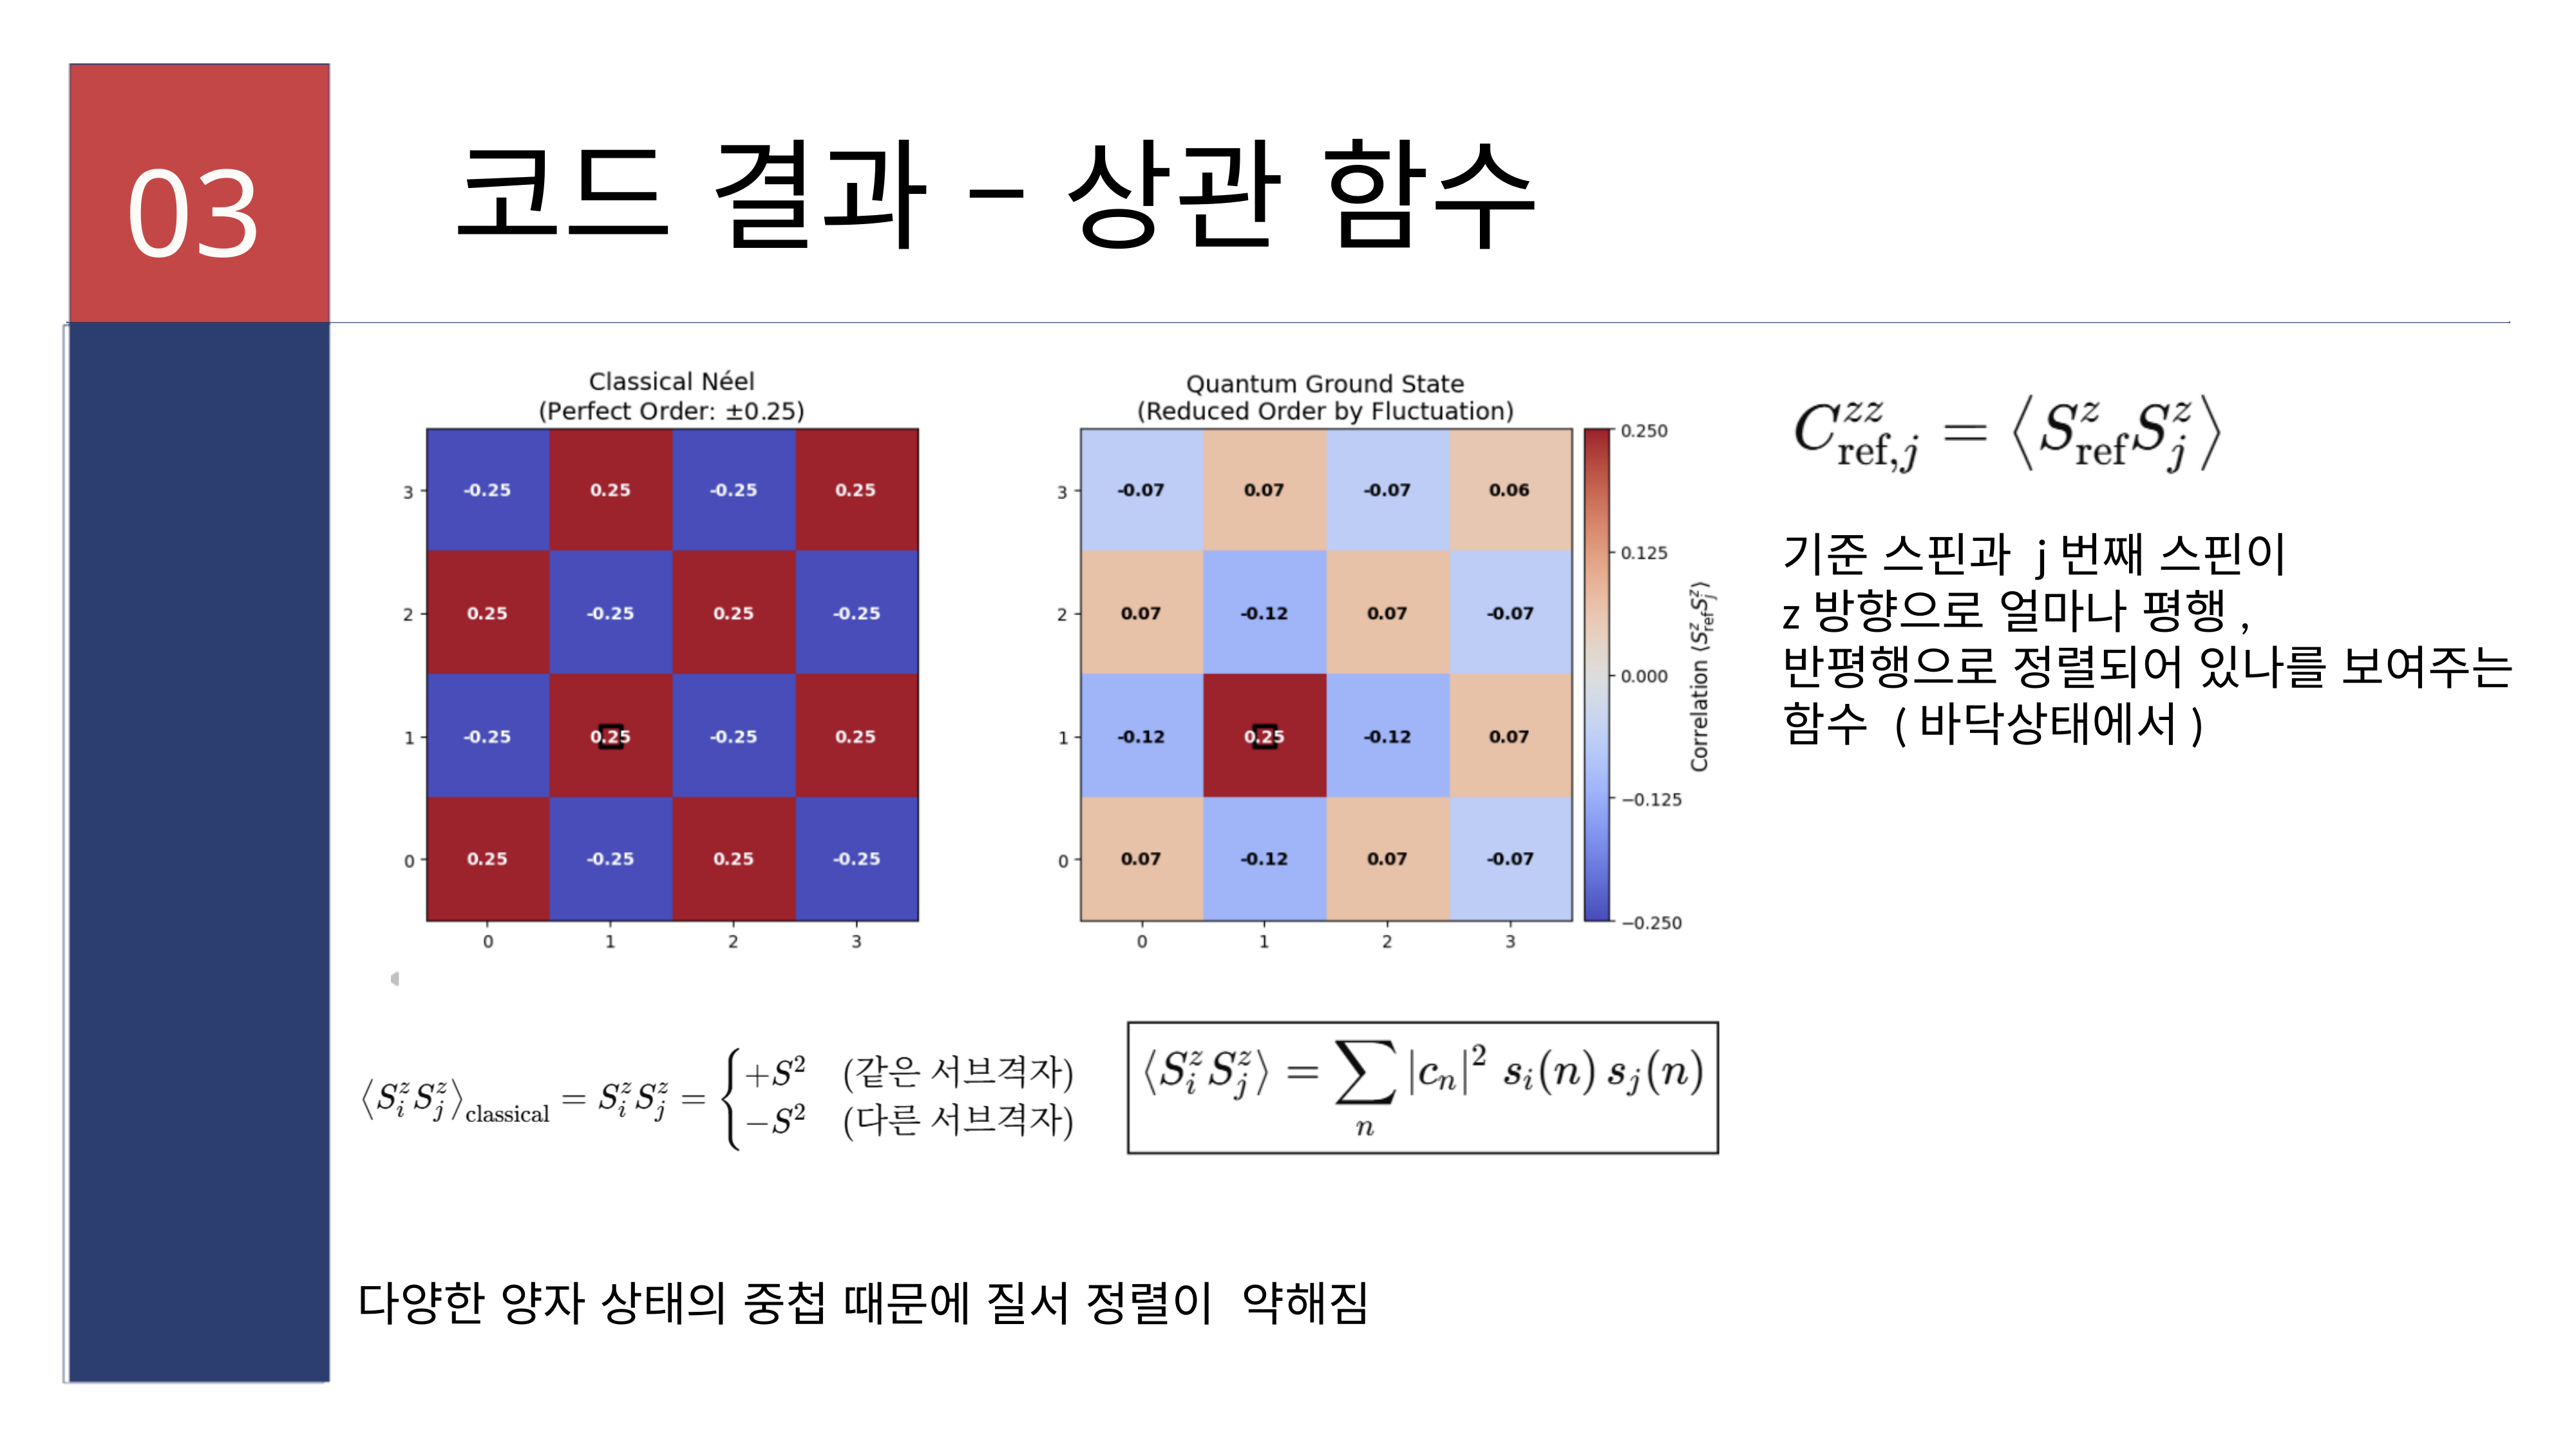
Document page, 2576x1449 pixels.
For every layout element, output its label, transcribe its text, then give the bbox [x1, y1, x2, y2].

picture [346, 1022, 1087, 1169]
picture [1107, 996, 1731, 1192]
picture [61, 62, 2515, 1387]
text_box 기준 스핀과 j번째 스핀이 z방향으로 얼마나 평행, 반평행으로 정렬되어 있나를 보여주는 함수 (바닥상태에서) [1773, 520, 2576, 755]
text_box 코드 결과 – 상관 함수 [442, 114, 2327, 269]
text_box 다양한 양자 상태의 중첩 때문에 질서 정렬이 약해짐 [347, 1269, 1879, 1336]
picture [391, 354, 1723, 990]
picture [1773, 357, 2240, 501]
